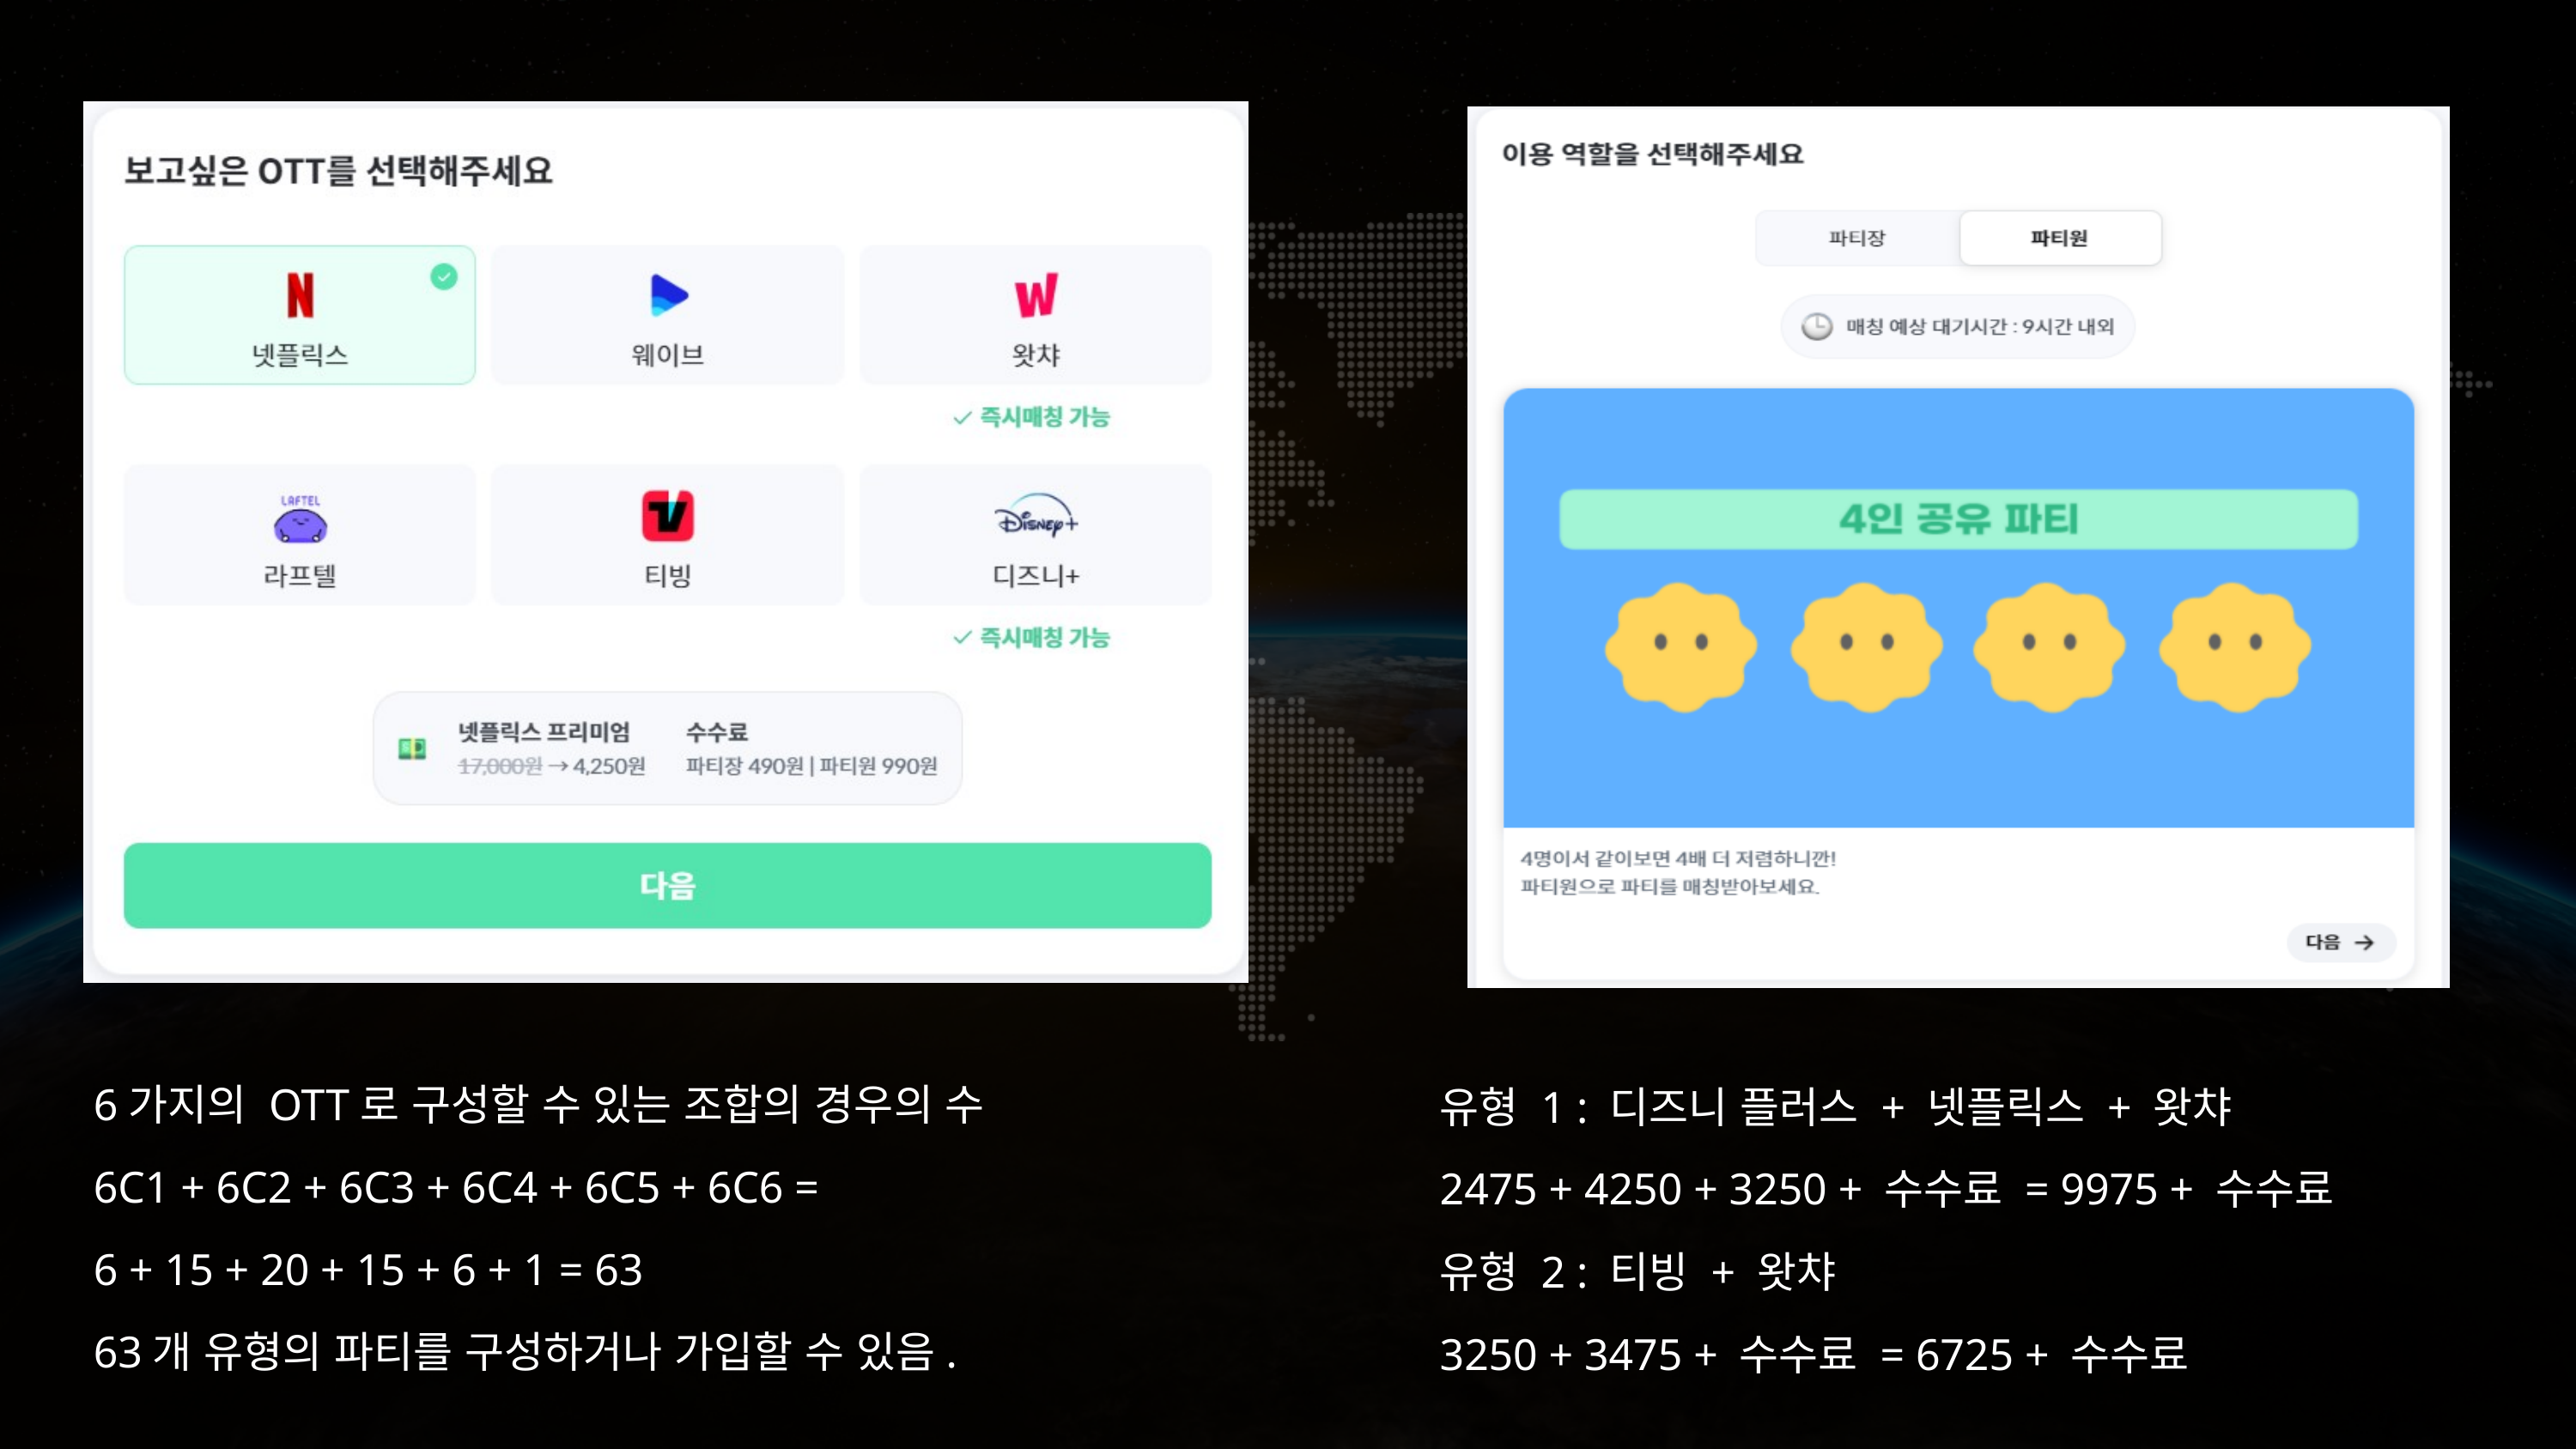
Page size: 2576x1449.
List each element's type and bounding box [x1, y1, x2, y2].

picture [1467, 106, 2450, 989]
picture [83, 101, 1249, 983]
text_box [793, 213, 2493, 1041]
text_box [0, 0, 2576, 1449]
